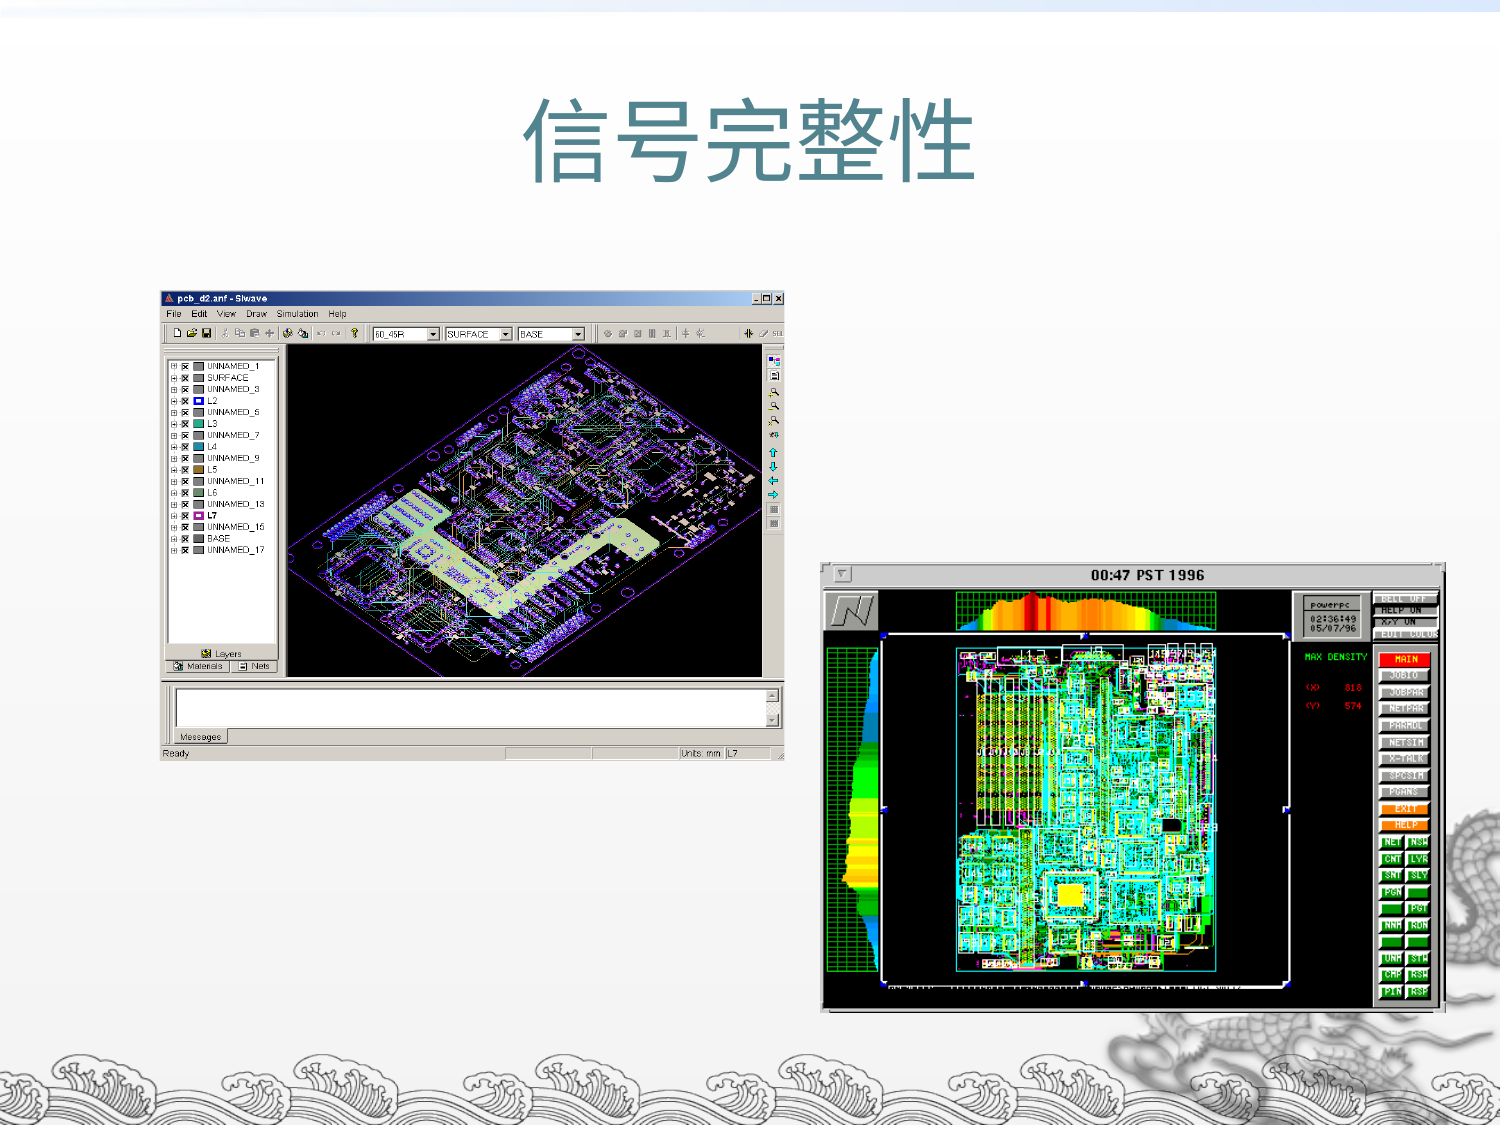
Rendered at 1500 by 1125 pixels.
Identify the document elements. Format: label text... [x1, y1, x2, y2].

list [158, 290, 785, 761]
title 信号完整性 [74, 44, 1426, 233]
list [820, 561, 1447, 1014]
